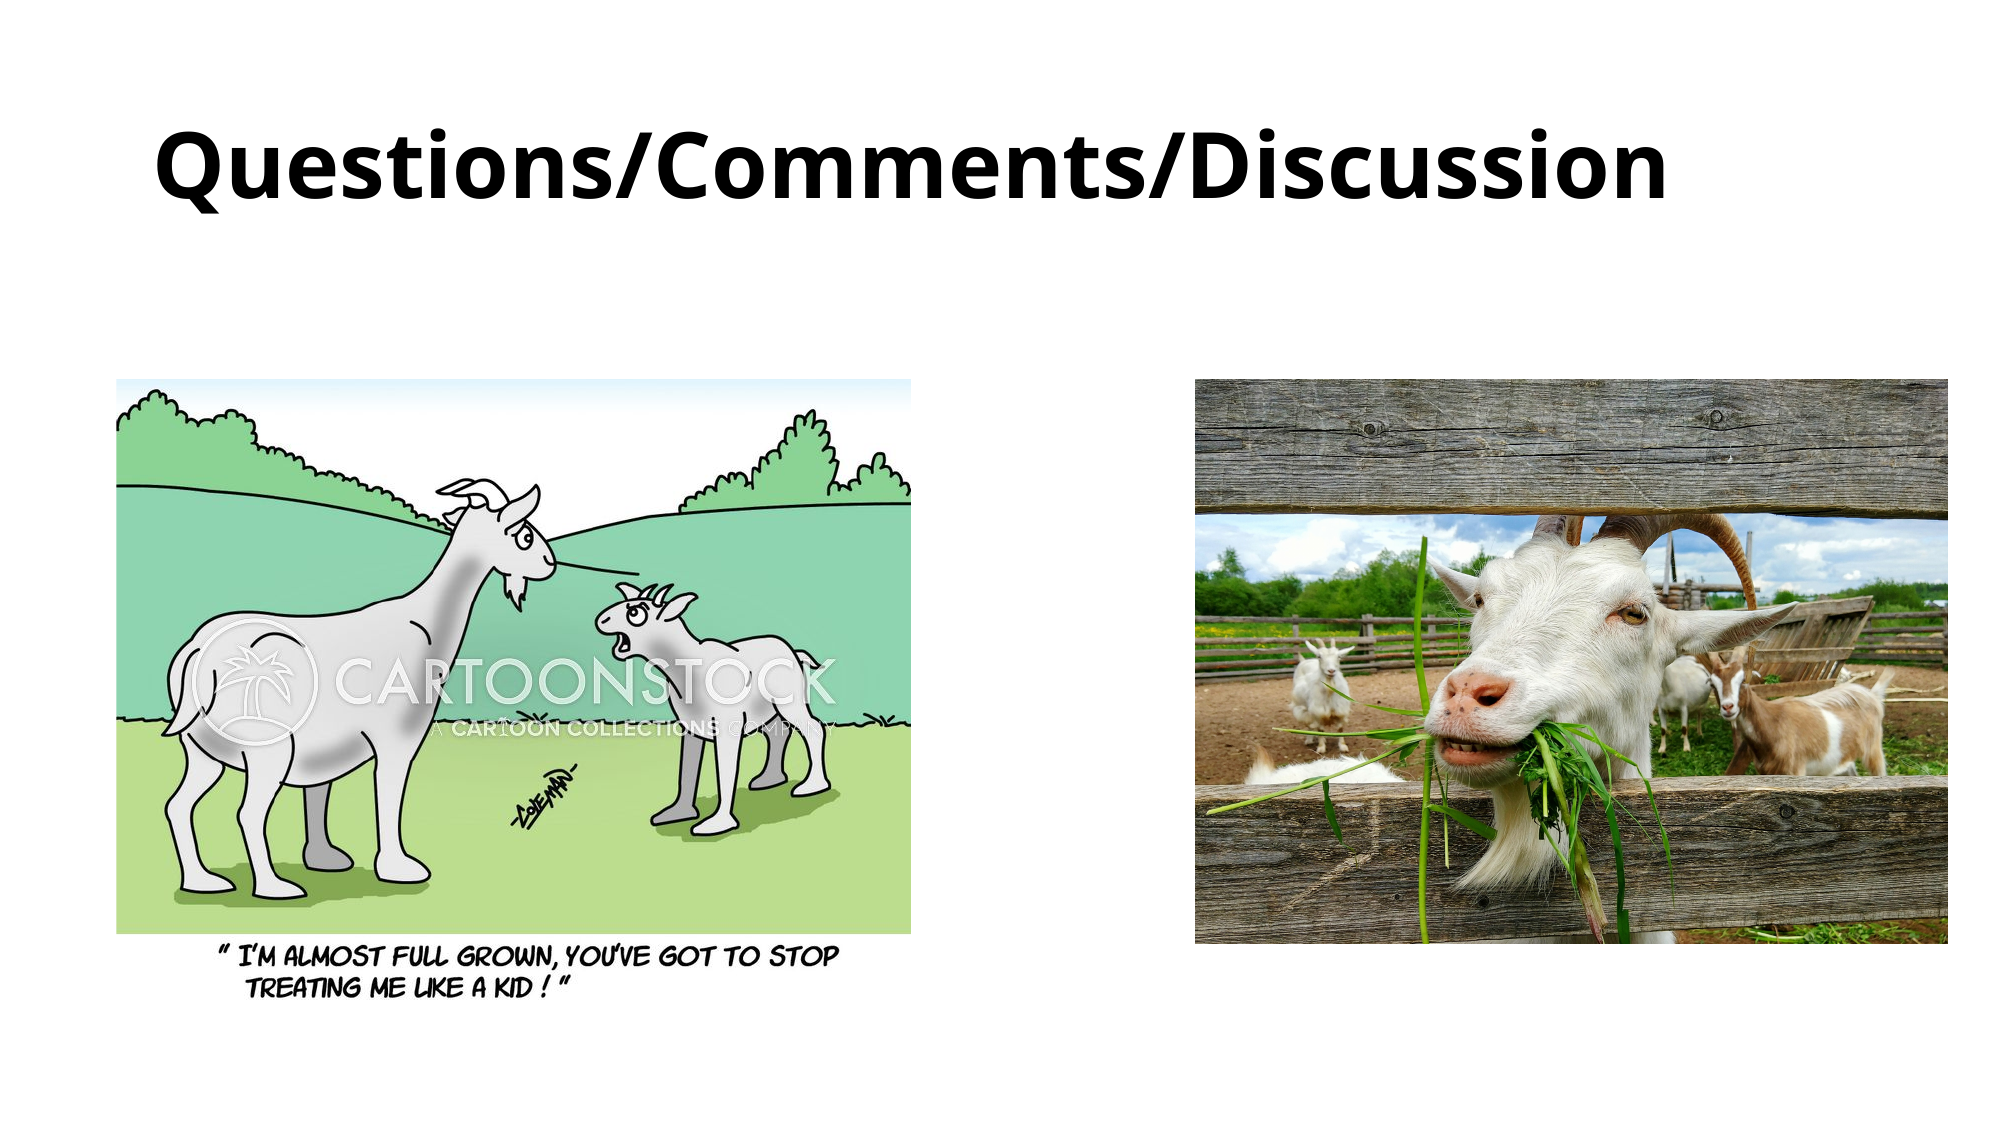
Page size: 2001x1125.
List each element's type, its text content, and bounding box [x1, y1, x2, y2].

picture [116, 379, 911, 1079]
picture [1195, 379, 1948, 944]
title Questions/Comments/Discussion [137, 59, 1863, 278]
